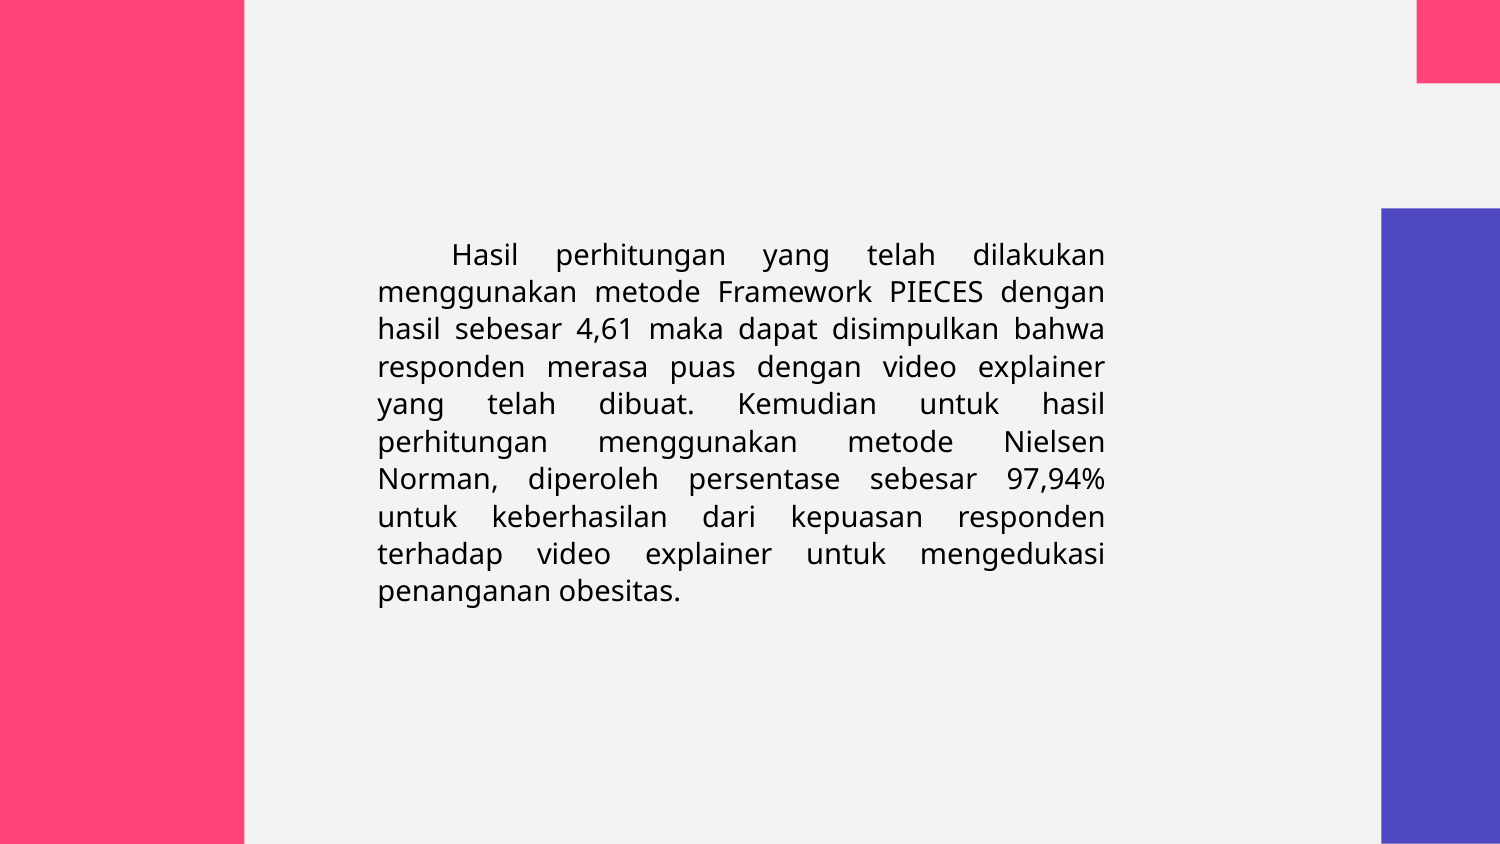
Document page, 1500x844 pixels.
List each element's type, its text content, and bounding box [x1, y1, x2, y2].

text_box Hasil perhitungan yang telah dilakukan menggunakan metode Framework PIECES dengan hasil sebesar 4,61 maka dapat disimpulkan bahwa responden merasa puas dengan video explainer yang telah dibuat. Kemudian untuk hasil perhitungan menggunakan metode Nielsen Norman, diperoleh persentase sebesar 97,94% untuk keberhasilan dari kepuasan responden terhadap video explainer untuk mengedukasi penanganan obesitas. [362, 226, 1121, 615]
text_box [0, 0, 246, 844]
